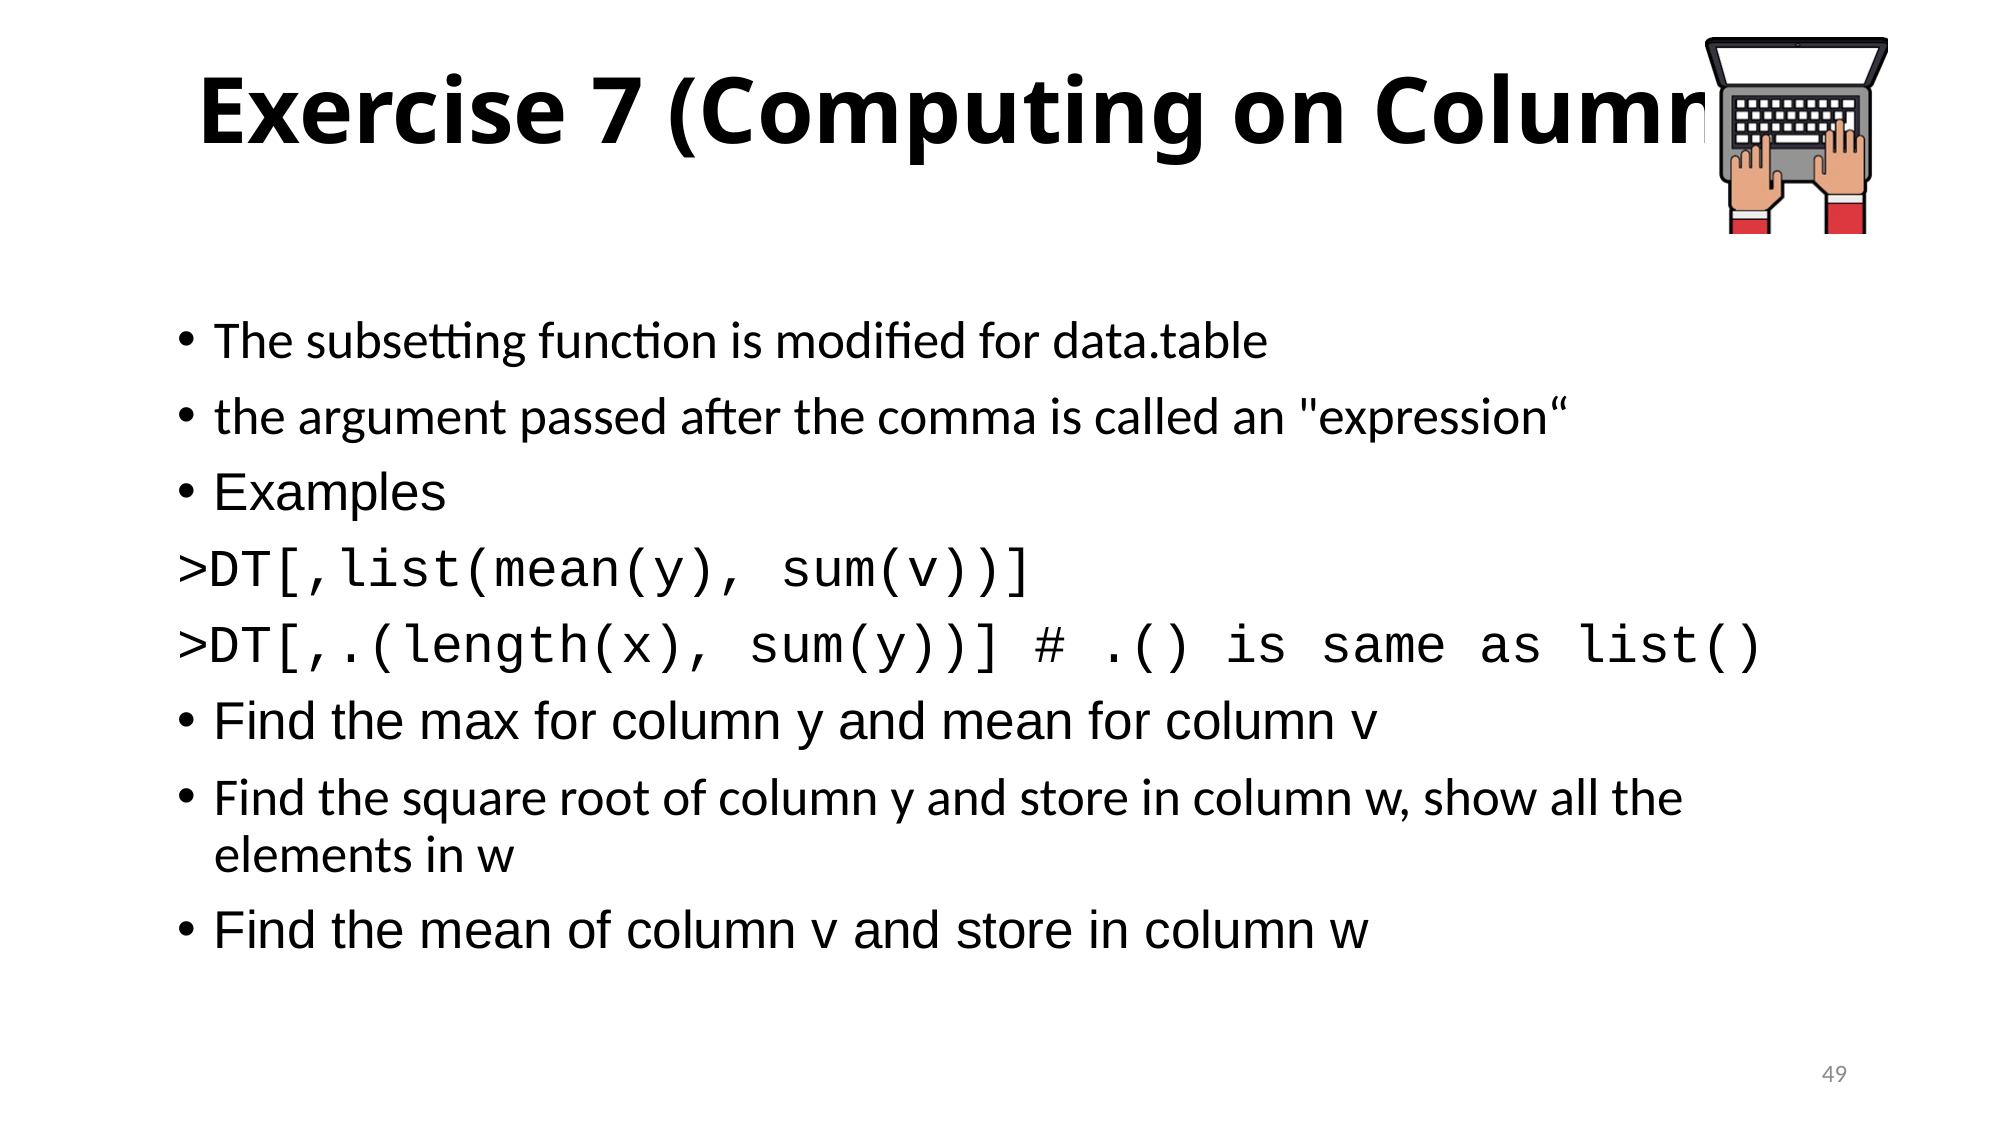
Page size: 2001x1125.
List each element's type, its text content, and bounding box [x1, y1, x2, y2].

list The subsetting function is modified for data.table the argument passed after the comma is called an "expression“ Examples >DT[,list(mean(y), sum(v))] >DT[,.(length(x), sum(y))] # .() is same as list() Find the max for column y and mean for column v Find the square root of column y and store in column w, show all the elements in w Find the mean of column v and store in column w [162, 254, 1888, 969]
title Exercise 7 (Computing on Columns) [137, 59, 1863, 278]
slide_number 49 [1412, 1042, 1863, 1103]
picture [1705, 37, 1888, 234]
